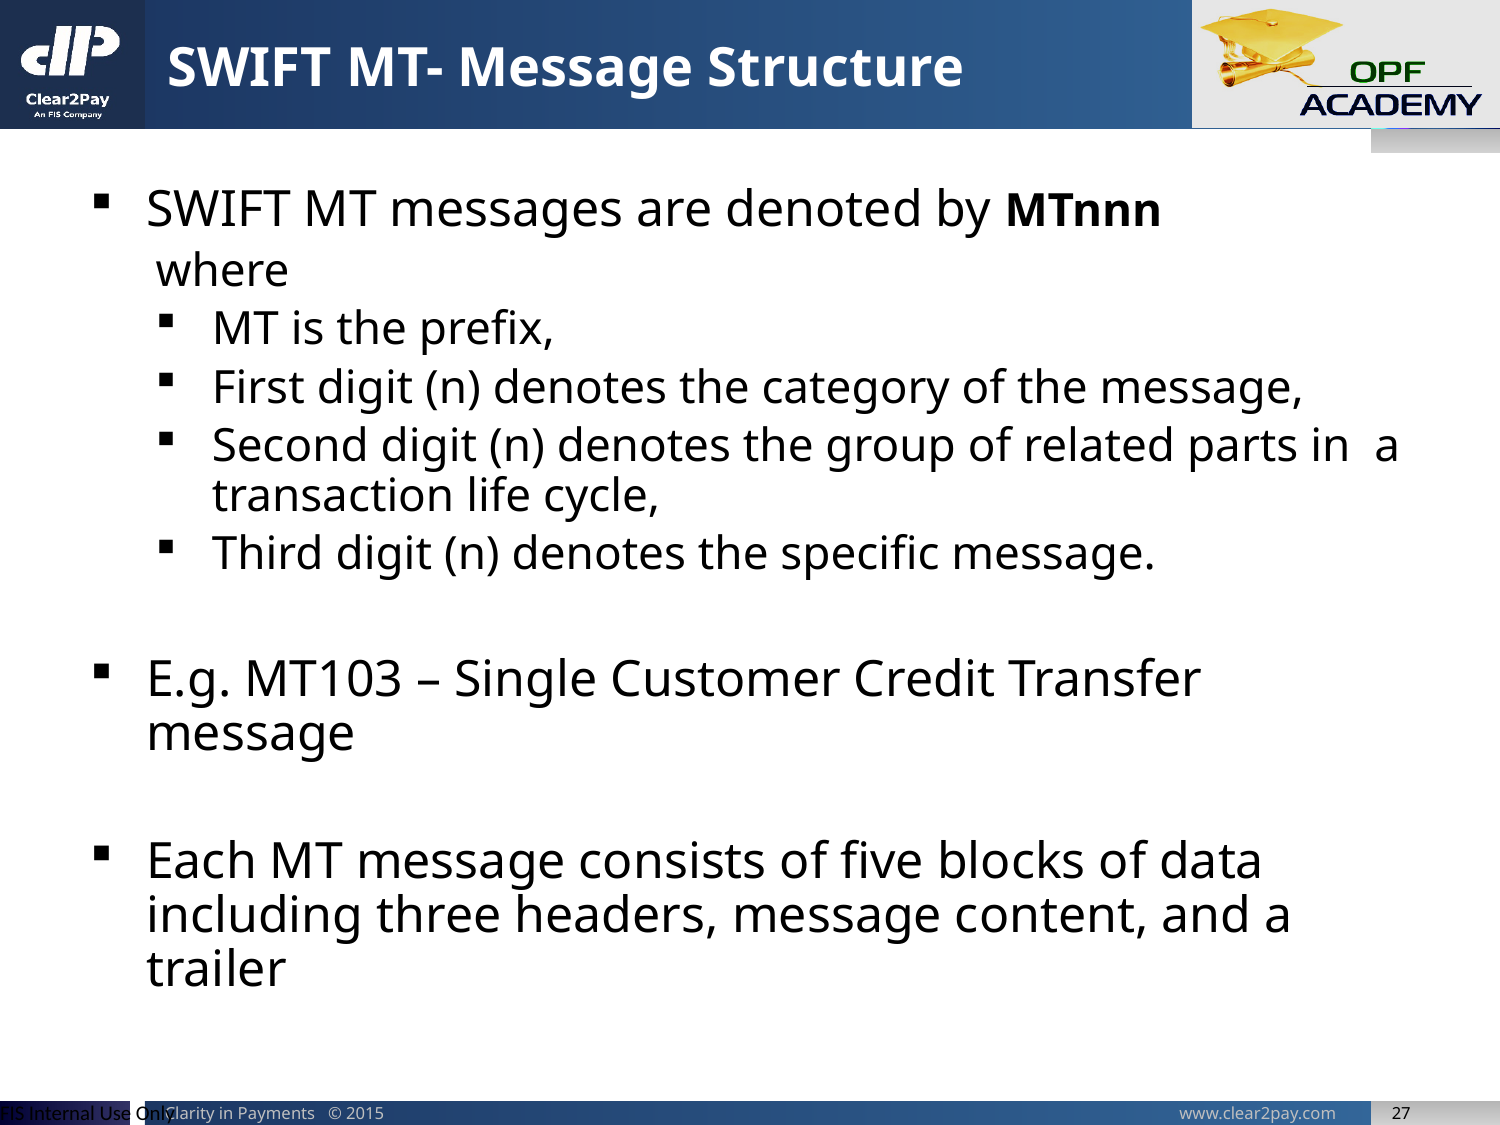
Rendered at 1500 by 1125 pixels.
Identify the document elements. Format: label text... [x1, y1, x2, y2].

title SWIFT MT- Message Structure [152, 0, 1372, 129]
picture [0, 0, 145, 129]
picture [1372, 0, 1500, 129]
list SWIFT MT messages are denoted by MTnnn where MT is the prefix, First digit (n) denotes the category of the message, Second digit (n) denotes the group of related parts in a transaction life cycle, Third digit (n) denotes the specific message. E.g. MT103 – Single Customer Credit Transfer message Each MT message consists of five blocks of data including three headers, message content, and a trailer [75, 175, 1425, 1067]
